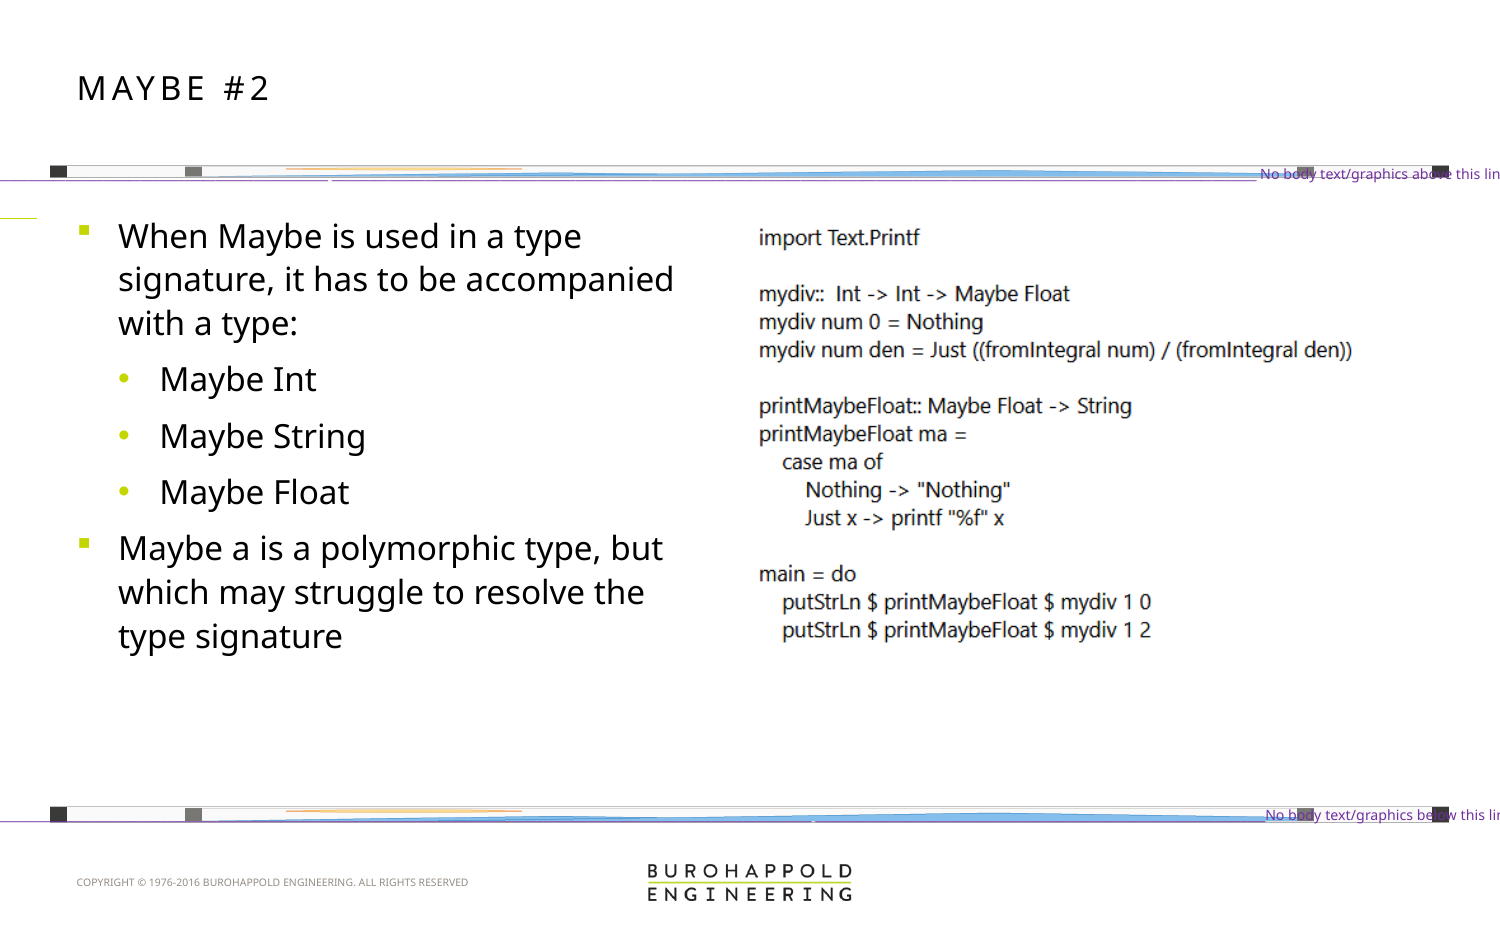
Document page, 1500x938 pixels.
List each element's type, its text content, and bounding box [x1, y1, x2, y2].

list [749, 216, 1378, 654]
picture [0, 806, 1500, 823]
picture [0, 164, 1500, 178]
title maybe #2 [76, 67, 975, 108]
list When Maybe is used in a type signature, it has to be accompanied with a type: Maybe Int Maybe String Maybe Float Maybe a is a polymorphic type, but which may struggle to resolve the type signature [76, 210, 703, 805]
picture [631, 848, 868, 917]
